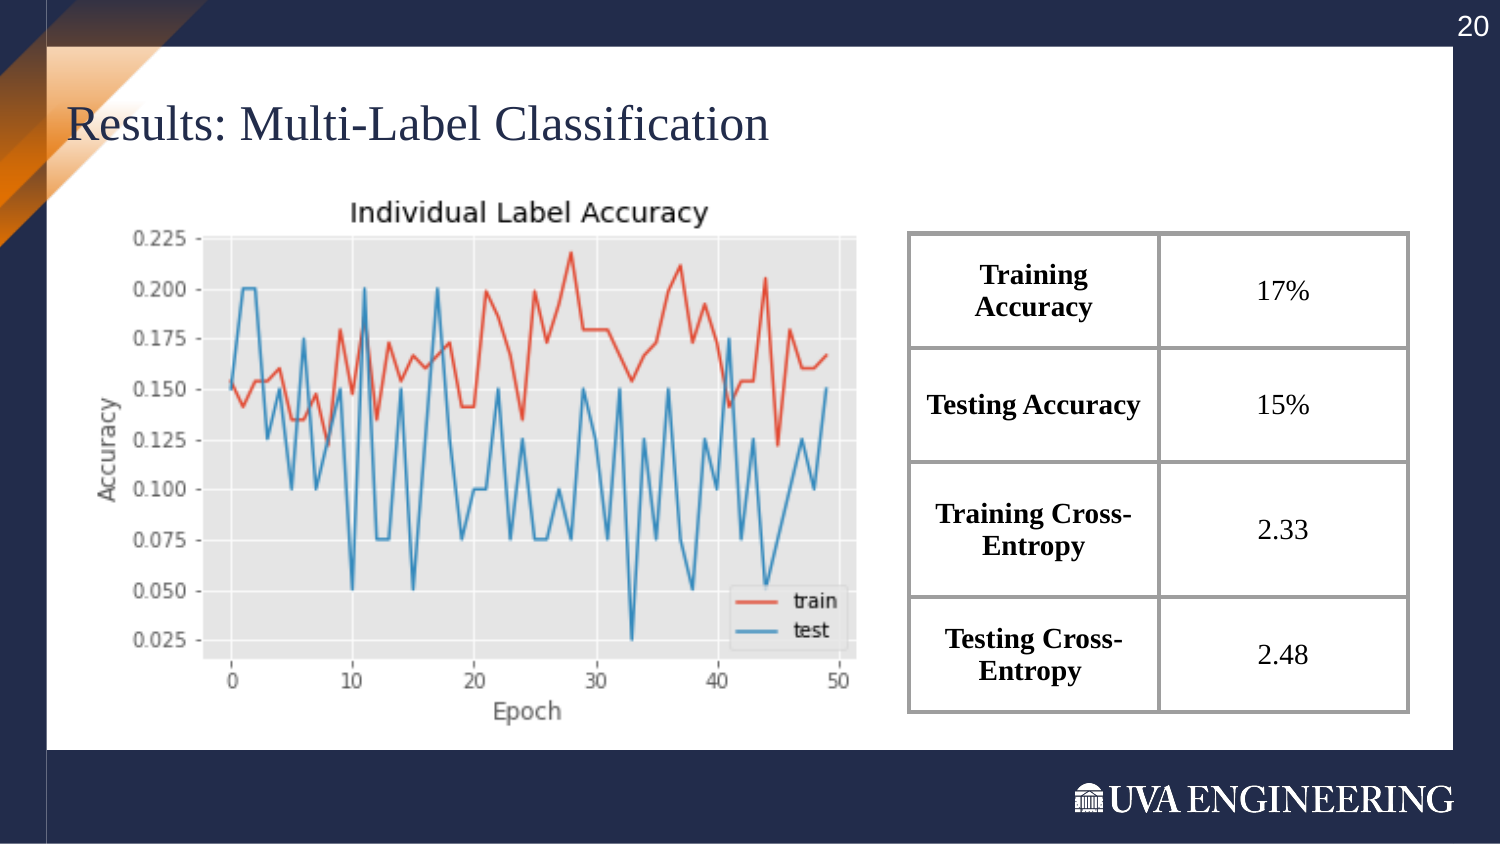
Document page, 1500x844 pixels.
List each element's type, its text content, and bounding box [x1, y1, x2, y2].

picture [0, 0, 941, 730]
table_cell Testing Accuracy [944, 350, 1157, 460]
table_header 17% [1161, 236, 1406, 346]
title Results: Multi-Label Classification [51, 72, 1449, 167]
table_header Training Accuracy [944, 236, 1157, 346]
table_cell Testing Cross-Entropy [944, 599, 1157, 710]
table_cell 2.48 [1161, 599, 1406, 710]
table_cell 15% [1161, 350, 1406, 460]
table_cell 2.33 [1161, 464, 1406, 595]
table_cell Training Cross-Entropy [944, 464, 1157, 595]
slide_number 20 [1442, 0, 1500, 58]
picture [1075, 783, 1454, 813]
